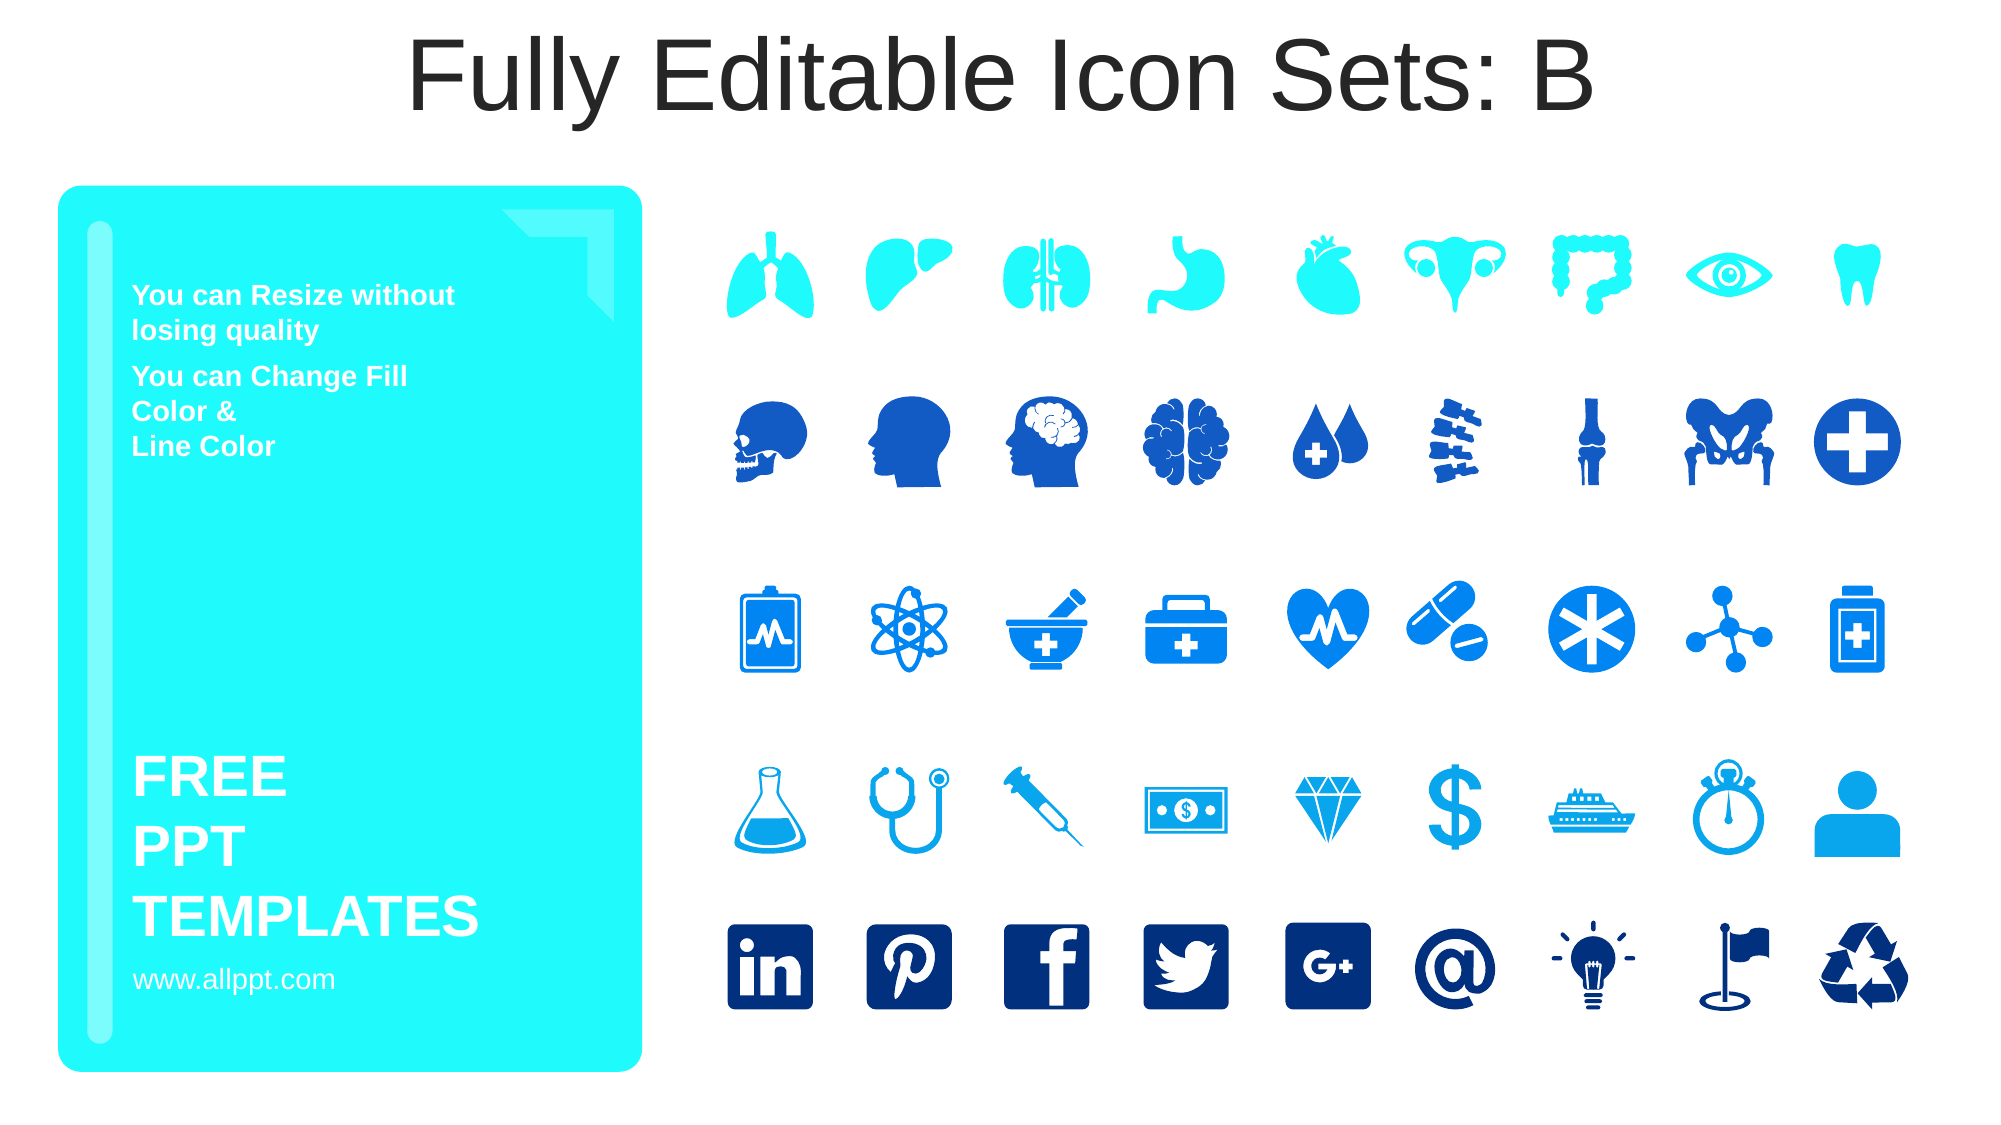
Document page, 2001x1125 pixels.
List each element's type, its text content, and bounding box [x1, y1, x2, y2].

text_box [864, 237, 954, 312]
text_box [865, 923, 953, 1011]
text_box [1146, 235, 1226, 315]
list Fully Editable Icon Sets: B [53, 20, 1952, 140]
text_box [1144, 786, 1229, 835]
text_box [1004, 395, 1089, 489]
text_box [1004, 587, 1089, 671]
text_box [1002, 237, 1092, 313]
text_box [1142, 923, 1230, 1011]
text_box [1405, 579, 1477, 646]
text_box [1144, 593, 1228, 625]
text_box [1559, 931, 1571, 943]
text_box [1293, 775, 1364, 844]
text_box [1818, 921, 1910, 1013]
text_box [1449, 622, 1489, 663]
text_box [1428, 398, 1482, 486]
text_box [1616, 931, 1628, 943]
text_box [1286, 587, 1371, 671]
text_box [1003, 923, 1091, 1011]
text_box [1698, 921, 1771, 1012]
text_box [1413, 927, 1497, 1011]
text_box [1623, 955, 1637, 962]
text_box [1547, 584, 1637, 674]
text_box [1683, 397, 1776, 487]
text_box [1836, 769, 1878, 811]
text_box [1291, 400, 1370, 481]
text_box [1833, 242, 1882, 308]
text_box [1684, 251, 1775, 299]
text_box [1002, 765, 1085, 848]
text_box [1691, 758, 1766, 856]
text_box [726, 923, 814, 1011]
text_box [1547, 787, 1637, 834]
text_box [732, 400, 809, 484]
text_box [1812, 397, 1902, 487]
text_box [1550, 955, 1564, 962]
text_box [1284, 921, 1372, 1011]
text_box [738, 584, 802, 674]
text_box [1403, 235, 1507, 316]
text_box [725, 230, 815, 320]
text_box [733, 765, 808, 855]
text_box [1576, 397, 1607, 487]
text_box [868, 765, 951, 855]
text_box [1144, 626, 1228, 665]
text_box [868, 396, 951, 488]
text_box [1684, 584, 1774, 674]
text_box [1813, 813, 1902, 858]
text_box [1427, 763, 1483, 851]
text_box [1295, 233, 1362, 316]
text_box [1141, 397, 1231, 487]
text_box [1569, 935, 1617, 1011]
text_box [1550, 233, 1633, 316]
text_box [1590, 919, 1597, 933]
text_box [869, 584, 949, 674]
text_box [1829, 584, 1886, 674]
